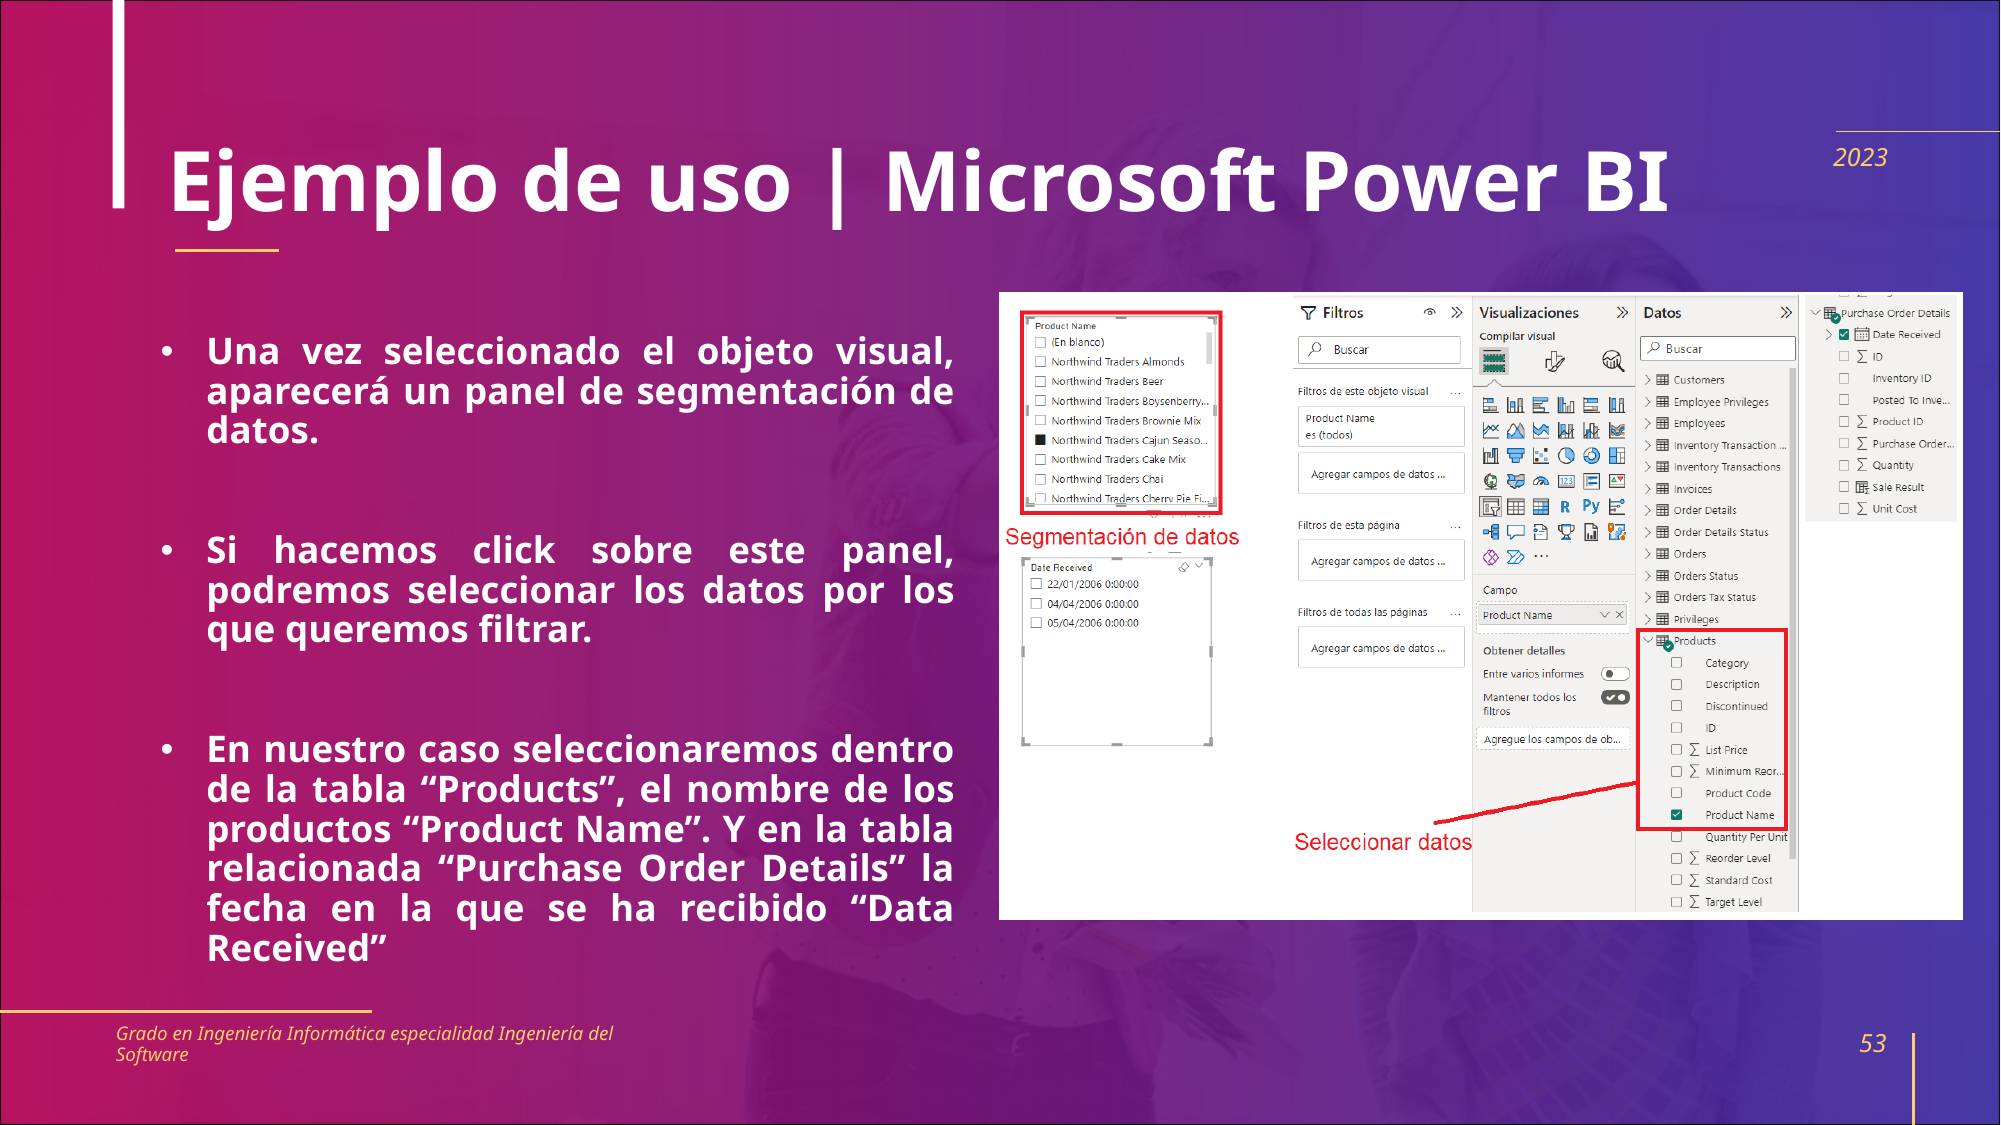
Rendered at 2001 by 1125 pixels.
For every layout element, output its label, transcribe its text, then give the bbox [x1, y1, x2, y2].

title Ejemplo de uso | Microsoft Power BI [152, 75, 1789, 293]
picture [999, 292, 1963, 920]
footer Grado en Ingeniería Informática especialidad Ingeniería del Software [100, 1015, 636, 1075]
slide_number 53 [1451, 1015, 1902, 1075]
list Una vez seleccionado el objeto visual, aparecerá un panel de segmentación de datos. Si hacemos click sobre este panel, podremos seleccionar los datos por los que queremos filtrar. En nuestro caso seleccionaremos dentro de la tabla “Products”, el nombre de los productos “Product Name”. Y en la tabla relacionada “Purchase Order Details” la fecha en la que se ha recibido “Data Received” [145, 325, 971, 979]
list 2023 [1818, 137, 1919, 192]
